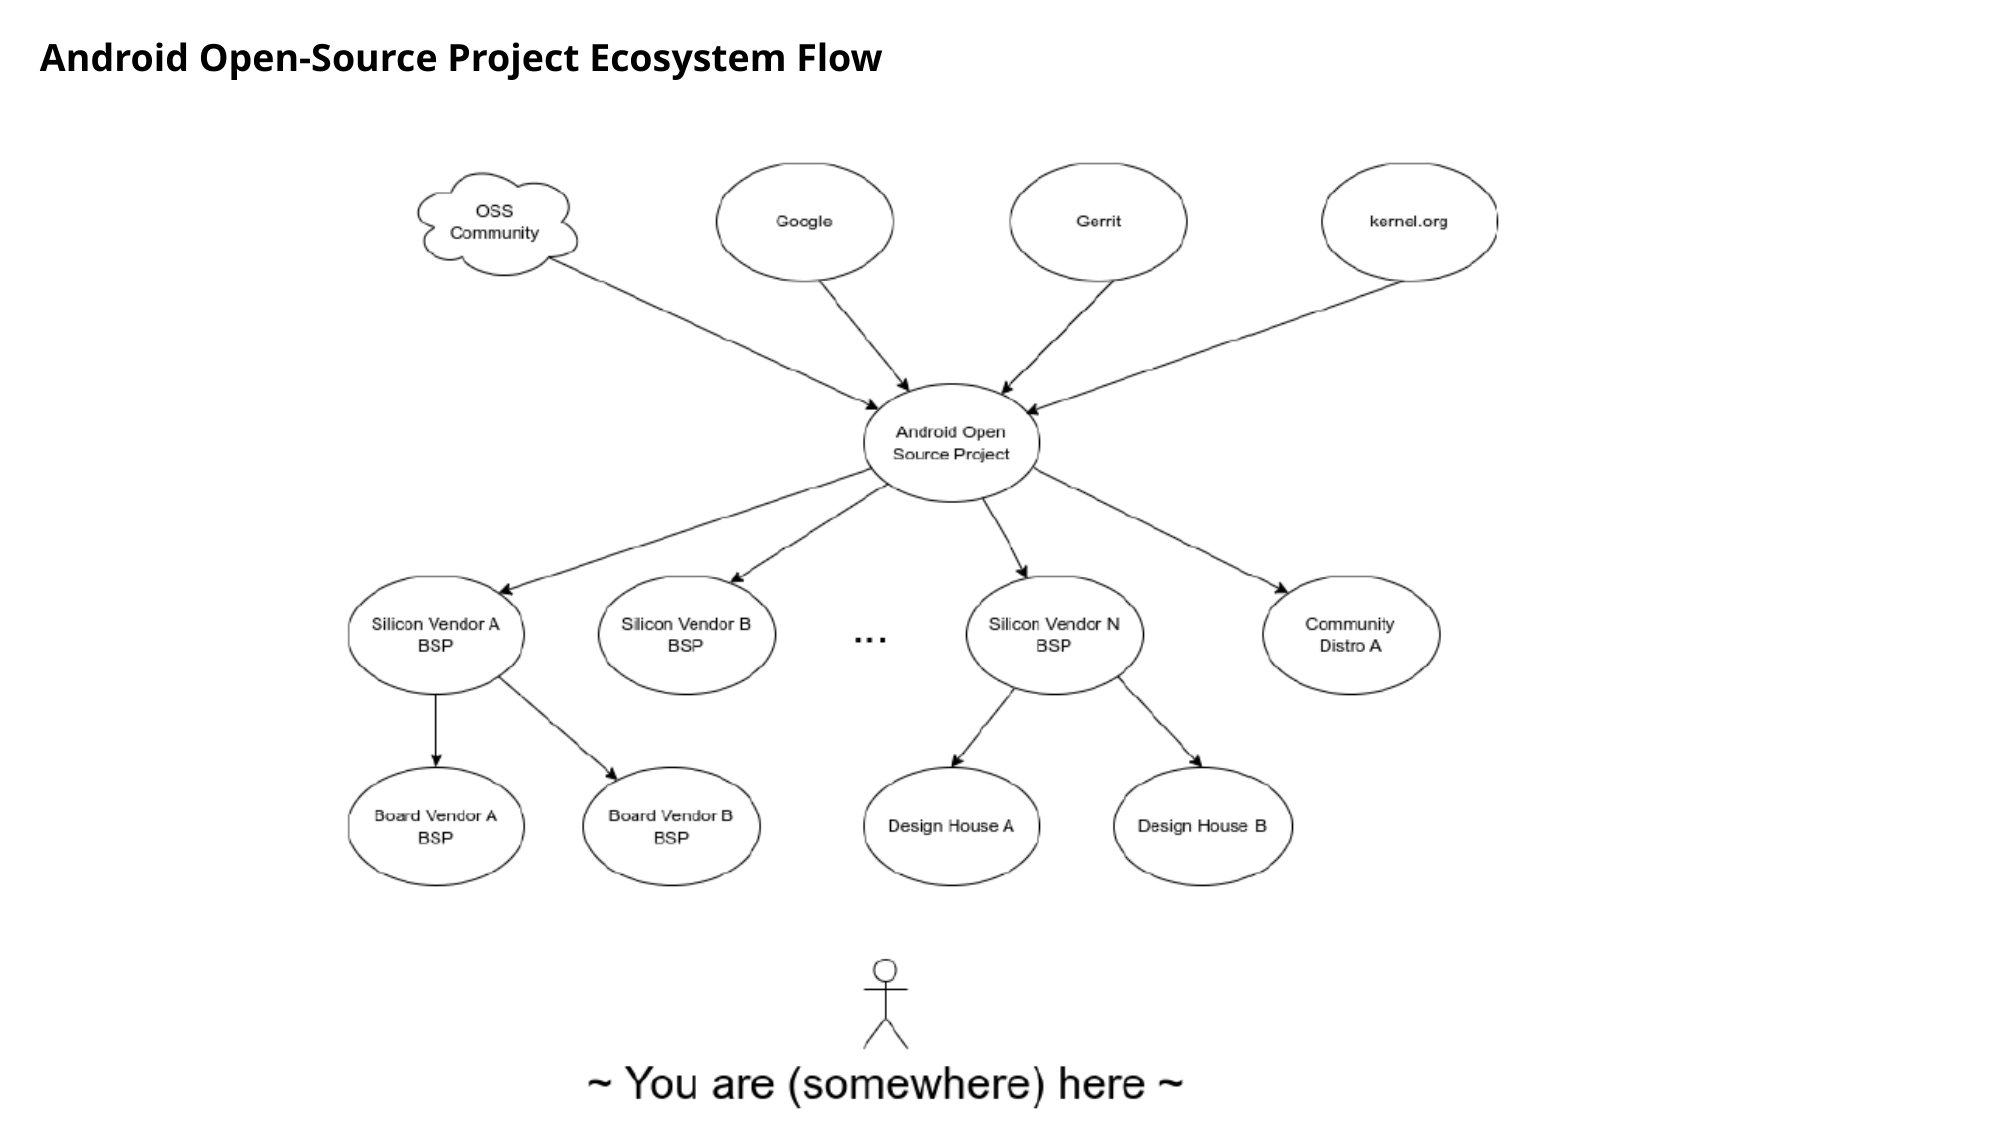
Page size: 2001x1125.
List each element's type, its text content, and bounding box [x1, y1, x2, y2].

picture [311, 131, 1501, 1110]
text_box Android Open-Source Project Ecosystem Flow [25, 26, 1025, 87]
